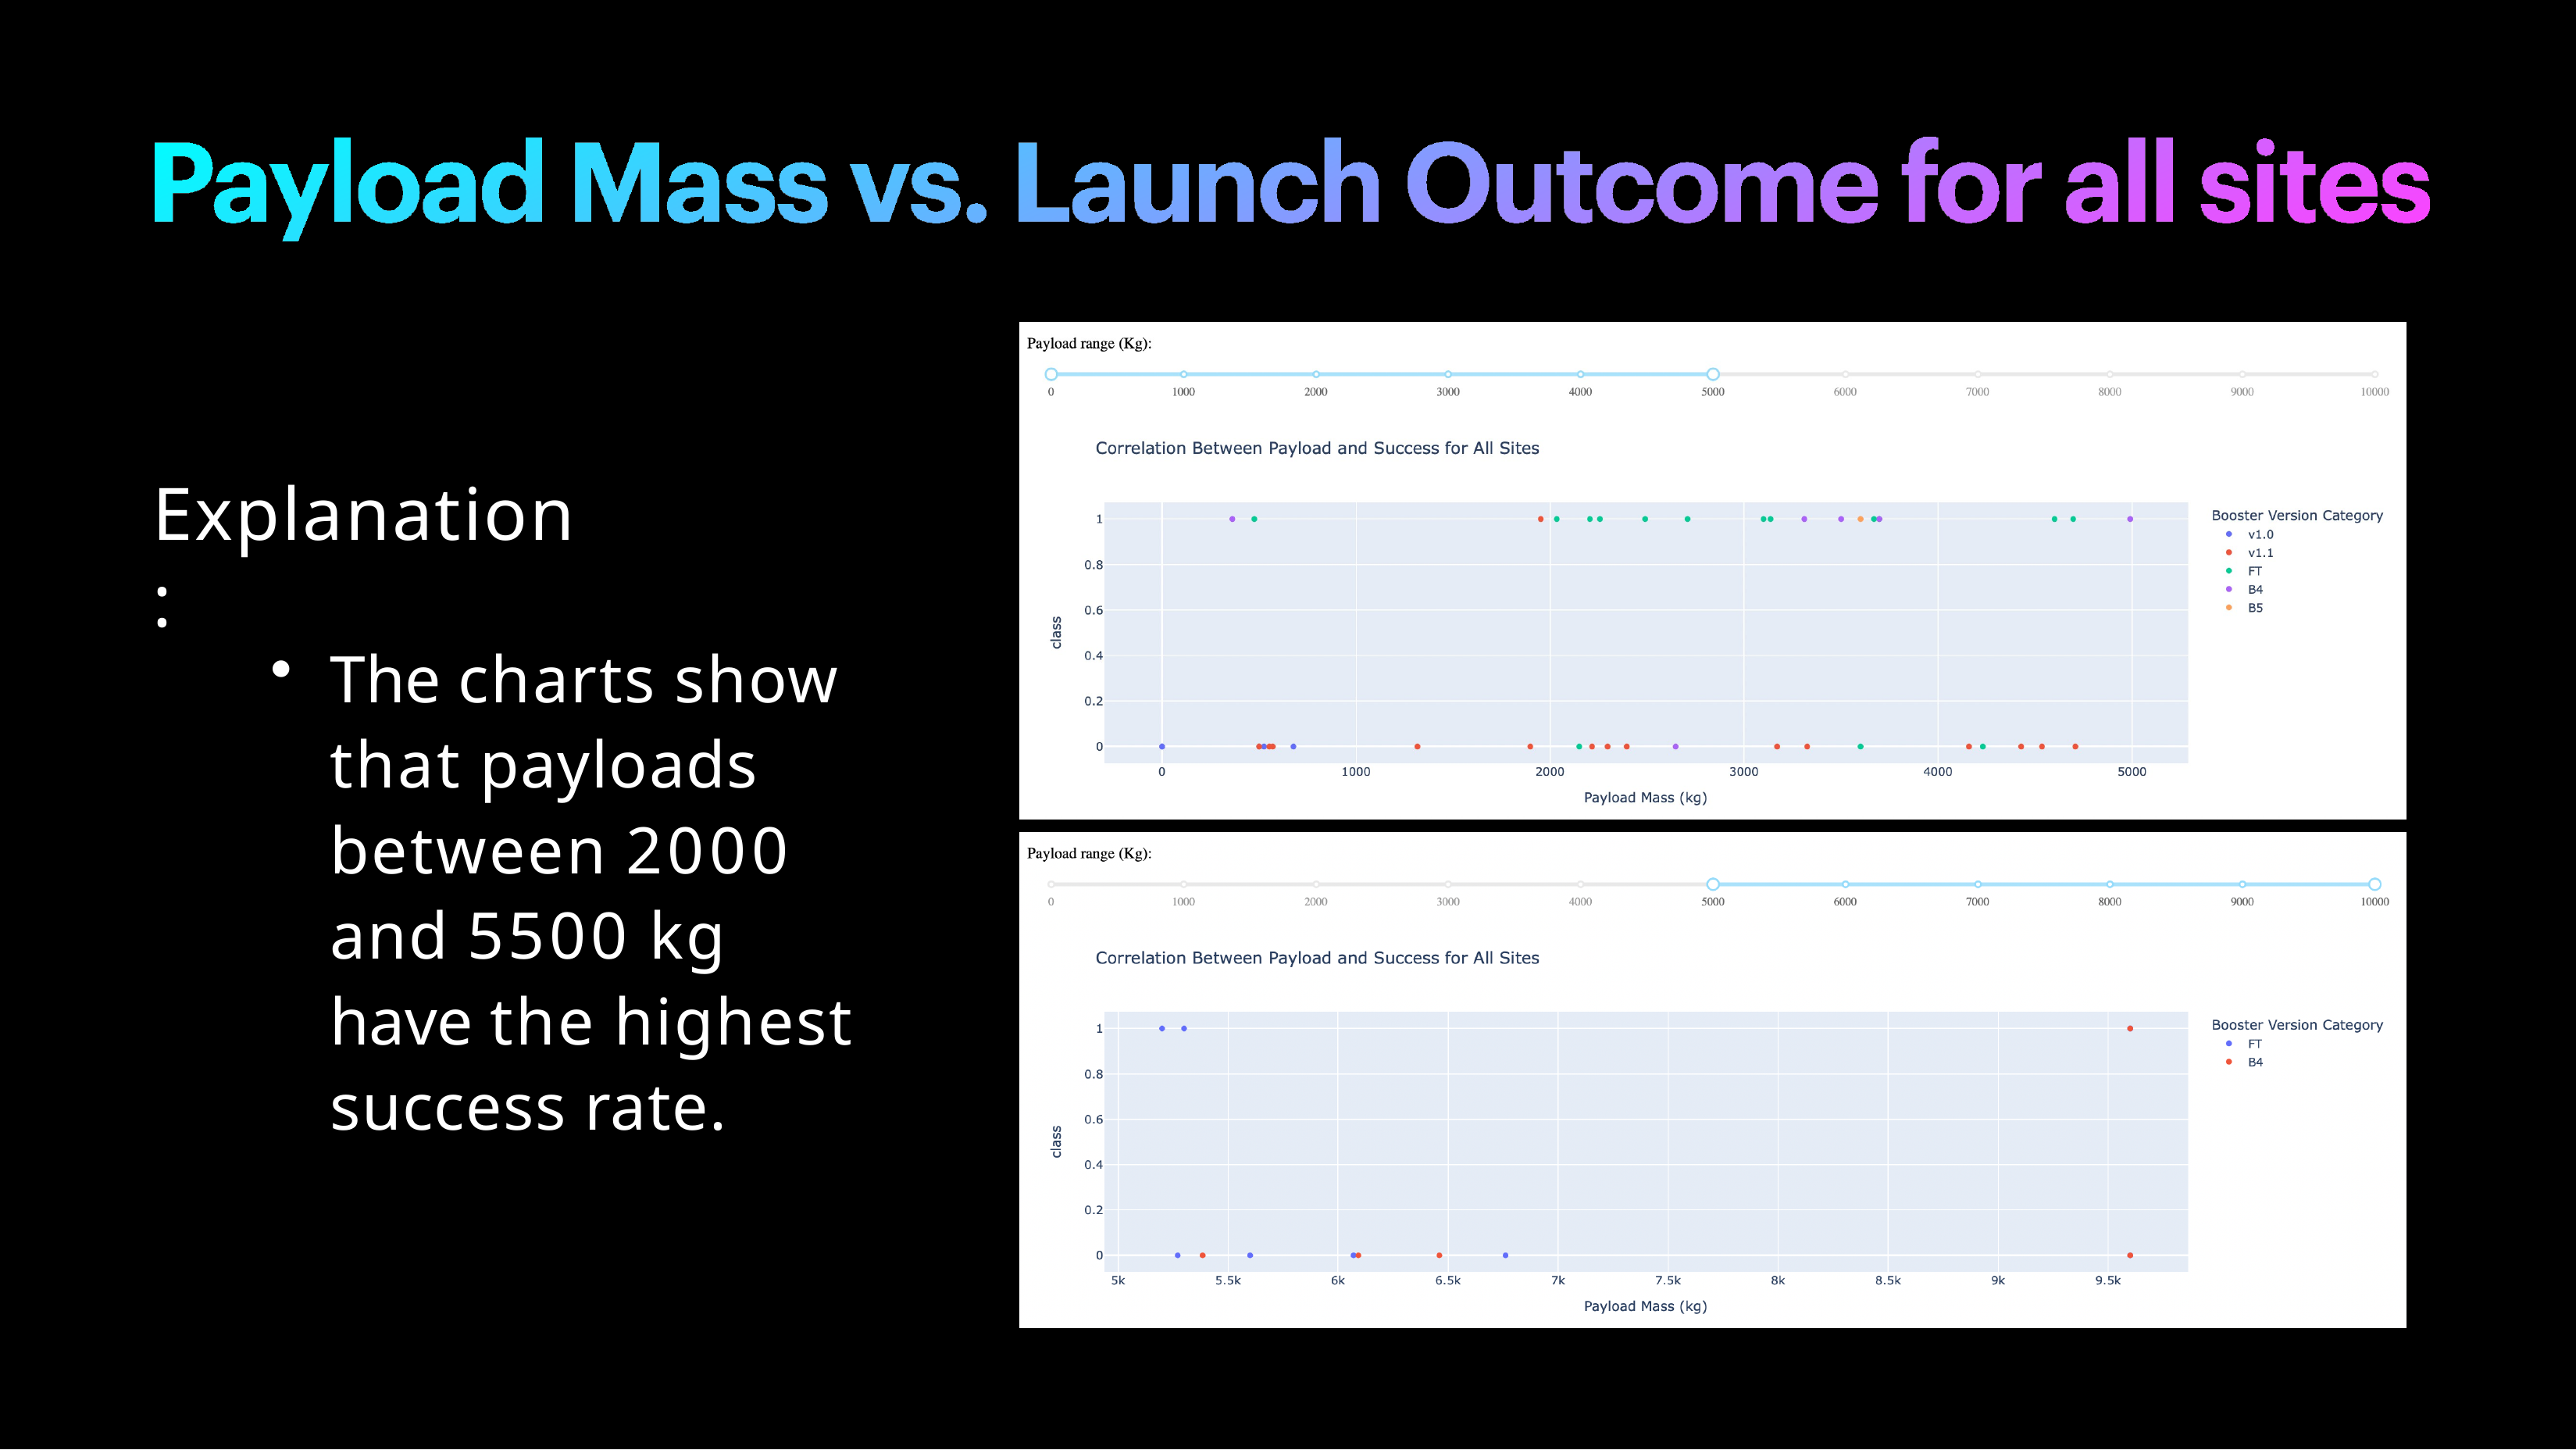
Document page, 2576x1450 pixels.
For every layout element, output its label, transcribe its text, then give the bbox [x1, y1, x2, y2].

picture [1019, 322, 2407, 820]
title Explanation: [151, 431, 584, 676]
picture [1019, 832, 2407, 1328]
text_box The charts show that payloads between 2000 and 5500 kg have the highest success rate. [269, 628, 875, 1143]
picture [154, 137, 2430, 241]
